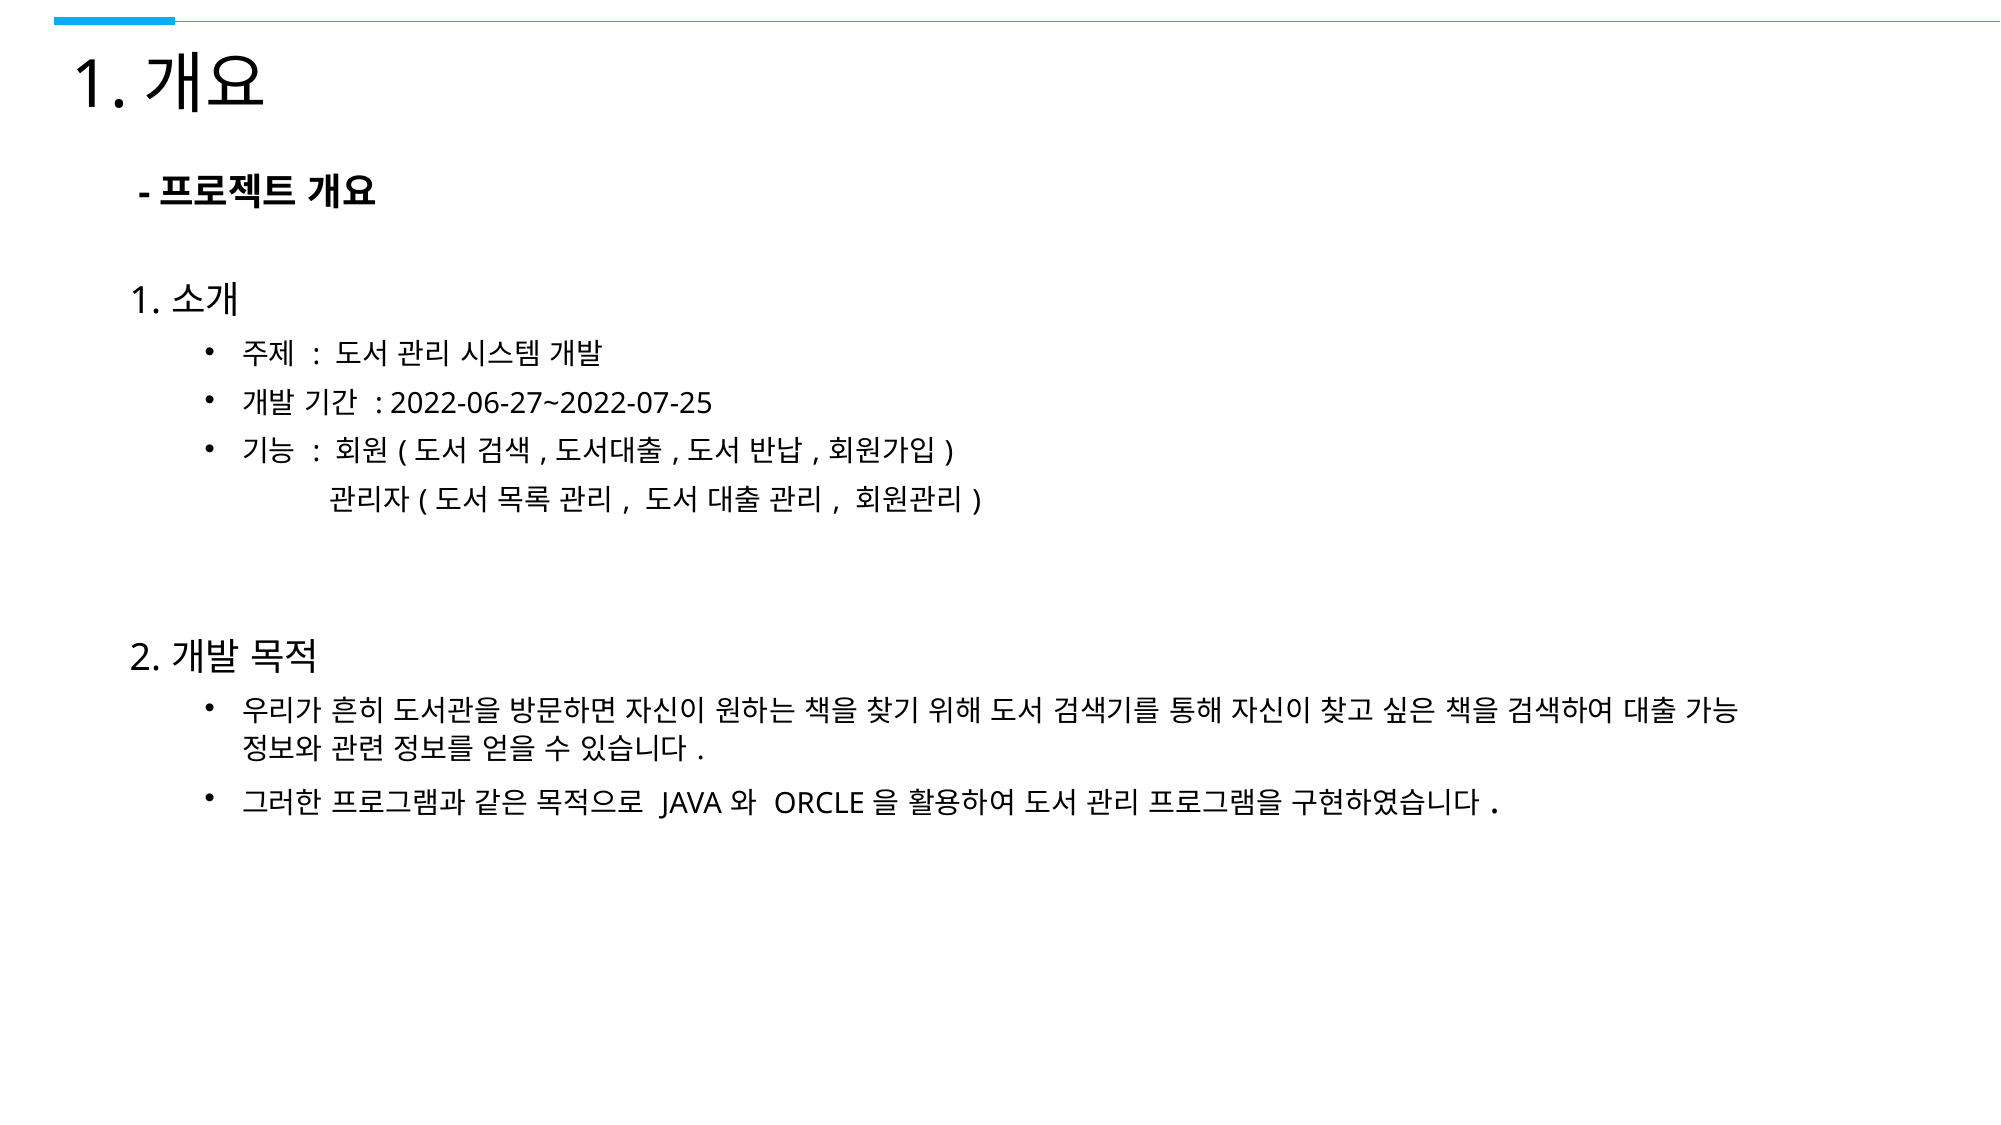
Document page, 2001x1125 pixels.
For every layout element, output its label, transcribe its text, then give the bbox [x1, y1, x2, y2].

list 1.소개 주제 : 도서 관리 시스템 개발 개발 기간 : 2022-06-27~2022-07-25 기능 : 회원(도서 검색,도서대출,도서 반납,회원가입) 관리자(도서 목록 관리, 도서 대출 관리, 회원관리) 2.개발 목적 우리가 흔히 도서관을 방문하면 자신이 원하는 책을 찾기 위해 도서 검색기를 통해 자신이 찾고 싶은 책을 검색하여 대출 가능 정보와 관련 정보를 얻을 수 있습니다. 그러한 프로그램과 같은 목적으로 JAVA와 ORCLE을 활용하여 도서 관리 프로그램을 구현하였습니다. [114, 266, 1840, 981]
text_box 1.개요 [57, 33, 282, 129]
text_box -프로젝트 개요 [123, 161, 392, 221]
text_box [54, 17, 175, 25]
